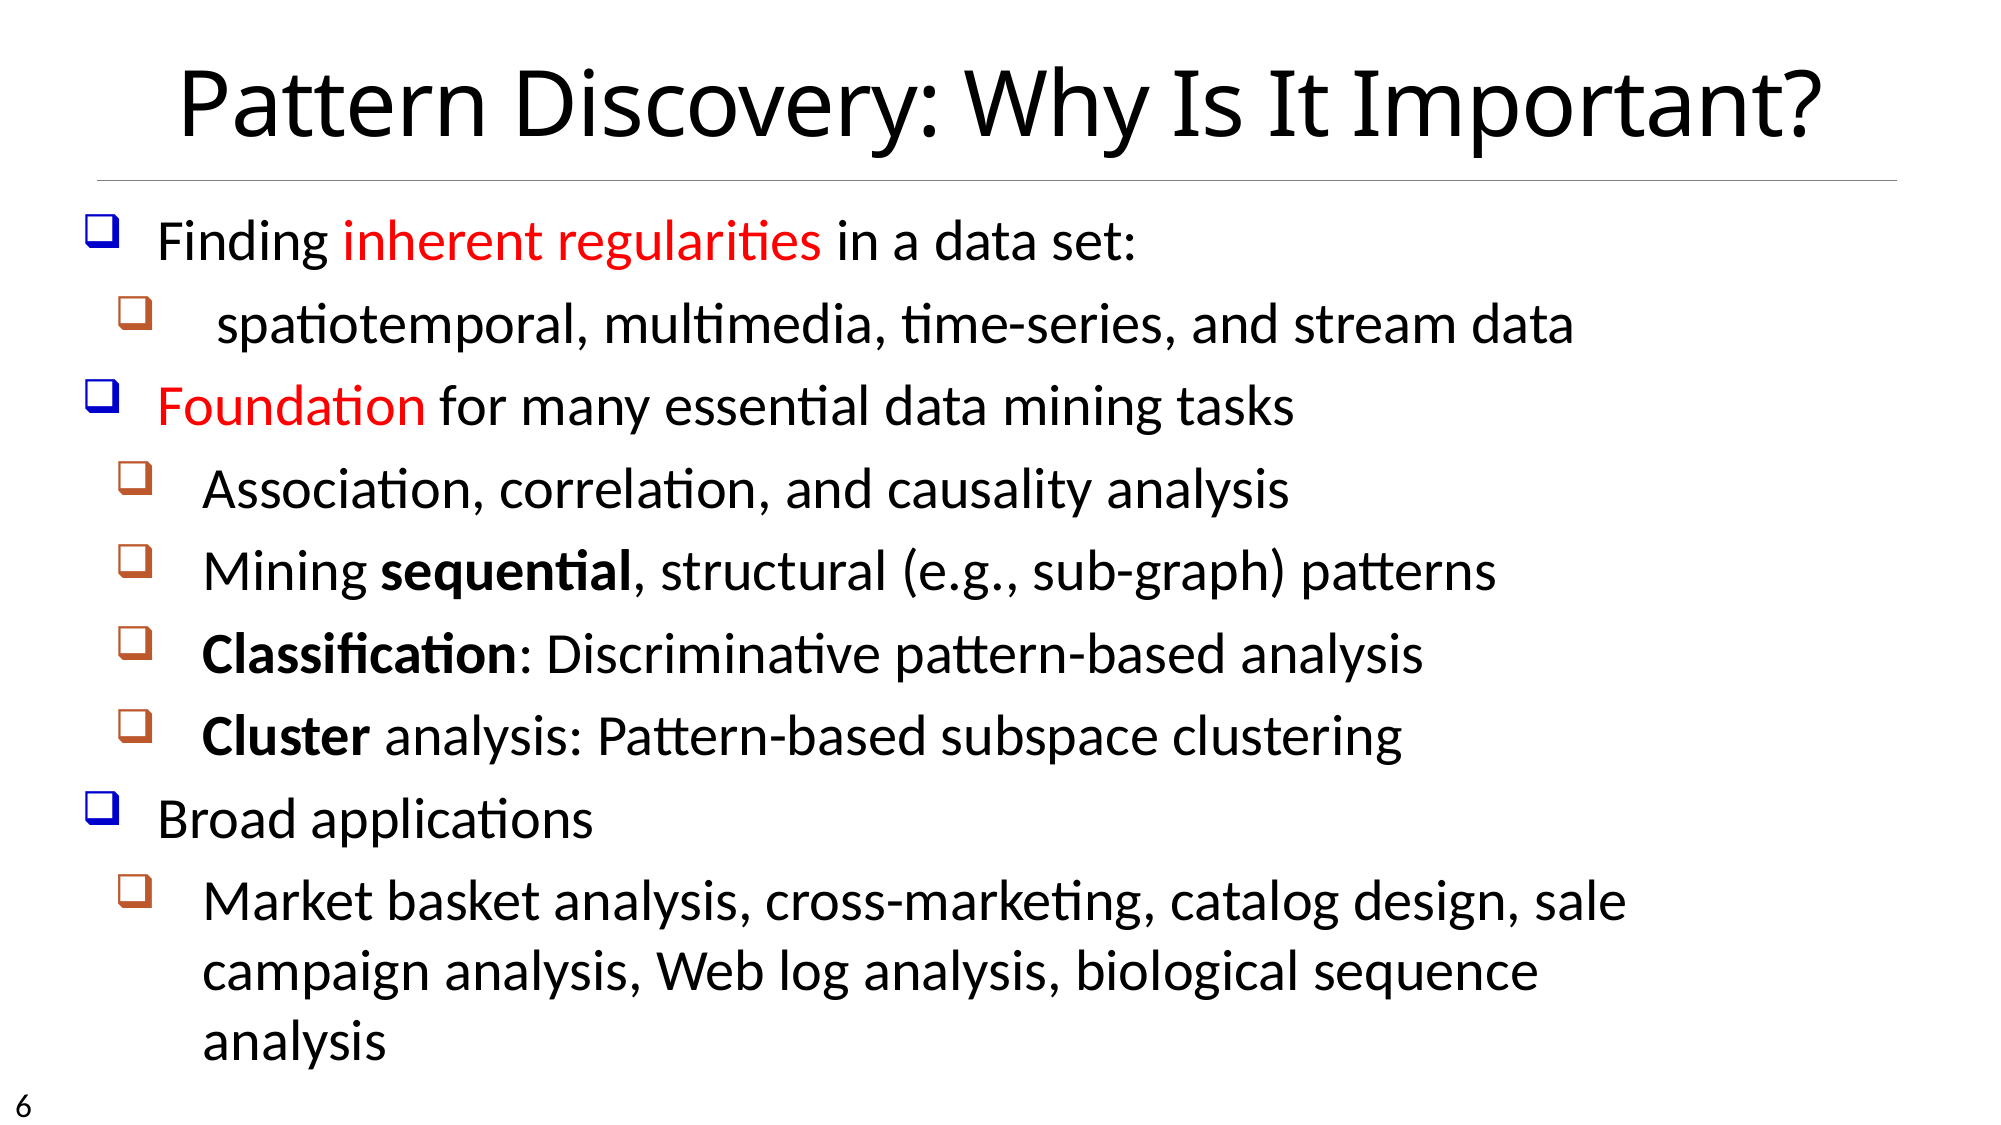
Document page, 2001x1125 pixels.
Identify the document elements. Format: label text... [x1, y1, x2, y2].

title Pattern Discovery: Why Is It Important? [0, 37, 2000, 163]
list Finding inherent regularities in a data set: spatiotemporal, multimedia, time-series, and stream data Foundation for many essential data mining tasks Association, correlation, and causality analysis Mining sequential, structural (e.g., sub-graph) patterns Classification: Discriminative pattern-based analysis Cluster analysis: Pattern-based subspace clustering Broad applications Market basket analysis, cross-marketing, catalog design, sale campaign analysis, Web log analysis, biological sequence analysis [66, 194, 1747, 1082]
